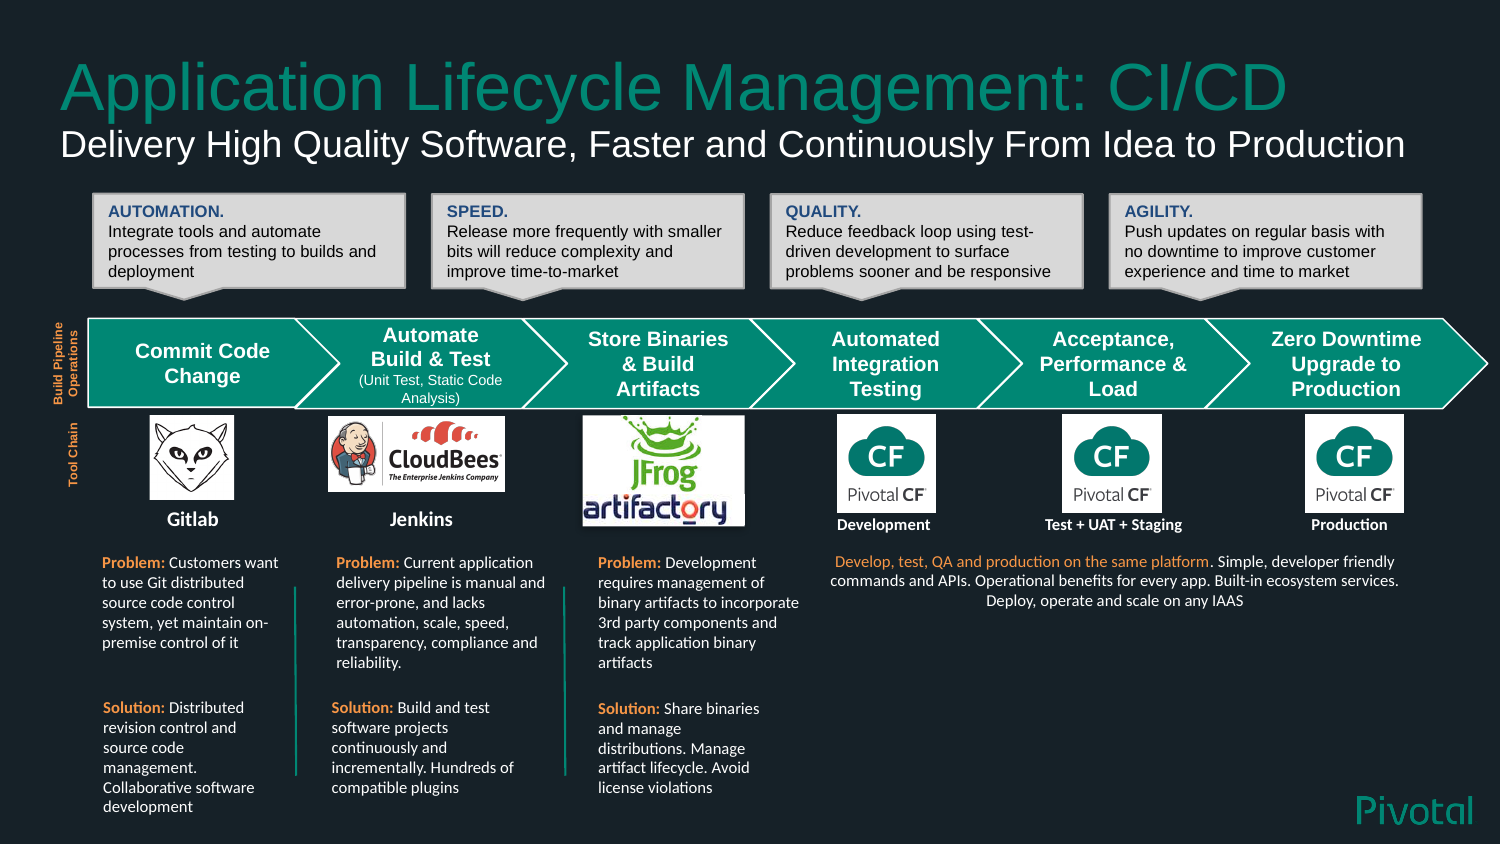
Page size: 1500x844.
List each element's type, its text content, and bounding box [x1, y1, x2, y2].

picture [1357, 796, 1478, 825]
picture [621, 415, 703, 493]
text_box AGILITY. Push updates on regular basis with no downtime to improve customer experience and time to market [1109, 194, 1422, 298]
picture [149, 415, 235, 500]
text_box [41, 299, 1488, 537]
text_box AUTOMATION. Integrate tools and automate processes from testing to builds and deployment [93, 193, 406, 298]
text_box Develop, test, QA and production on the same platform. Simple, developer friendly commands and APIs. Operational benefits for every app. Built-in ecosystem services. Deploy, operate and scale on any IAAS [821, 546, 1438, 651]
text_box Problem: Customers want to use Git distributed source code control system, yet maintain on-premise control of it [86, 546, 297, 661]
text_box QUALITY. Reduce feedback loop using test-driven development to surface problems sooner and be responsive [770, 194, 1083, 298]
text_box Problem: Development requires management of binary artifacts to incorporate 3rd party components and track application binary artifacts [583, 546, 821, 682]
text_box Solution: Build and test software projects continuously and incrementally. Hundreds of compatible plugins [316, 689, 532, 837]
text_box Solution: Distributed revision control and source code management. Collaborative software development [88, 689, 297, 837]
text_box Problem: Current application delivery pipeline is manual and error-prone, and lacks automation, scale, speed, transparency, compliance and reliability. [321, 546, 565, 682]
title Application Lifecycle Management: CI/CD Delivery High Quality Software, Faster and Continuously From Idea to Production [60, 53, 1440, 129]
picture [327, 415, 506, 492]
text_box SPEED. Release more frequently with smaller bits will reduce complexity and improve time-to-market [431, 194, 744, 298]
text_box Solution: Share binaries and manage distributions. Manage artifact lifecycle. Avoid license violations [583, 690, 779, 811]
